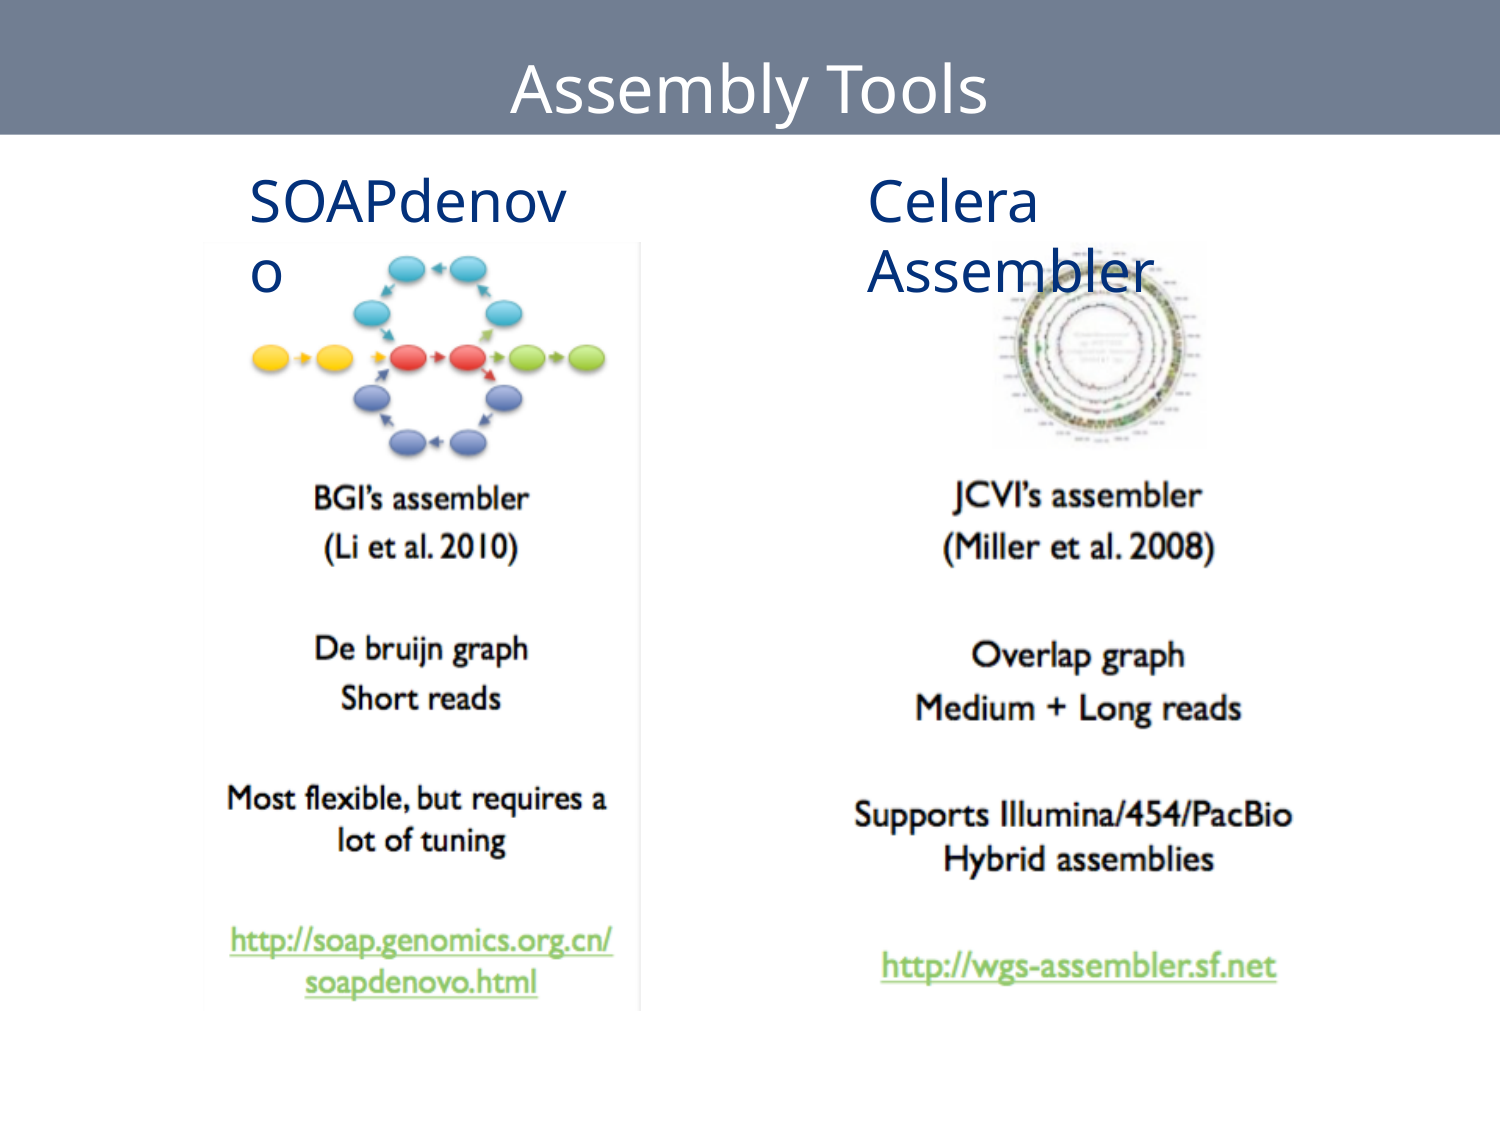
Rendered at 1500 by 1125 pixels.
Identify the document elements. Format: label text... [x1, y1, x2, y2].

picture [841, 229, 1304, 1024]
text_box Assembly Tools [0, 0, 1500, 135]
picture [203, 242, 642, 1011]
text_box SOAPdenovo [235, 156, 610, 240]
text_box Celera Assembler [852, 156, 1328, 312]
